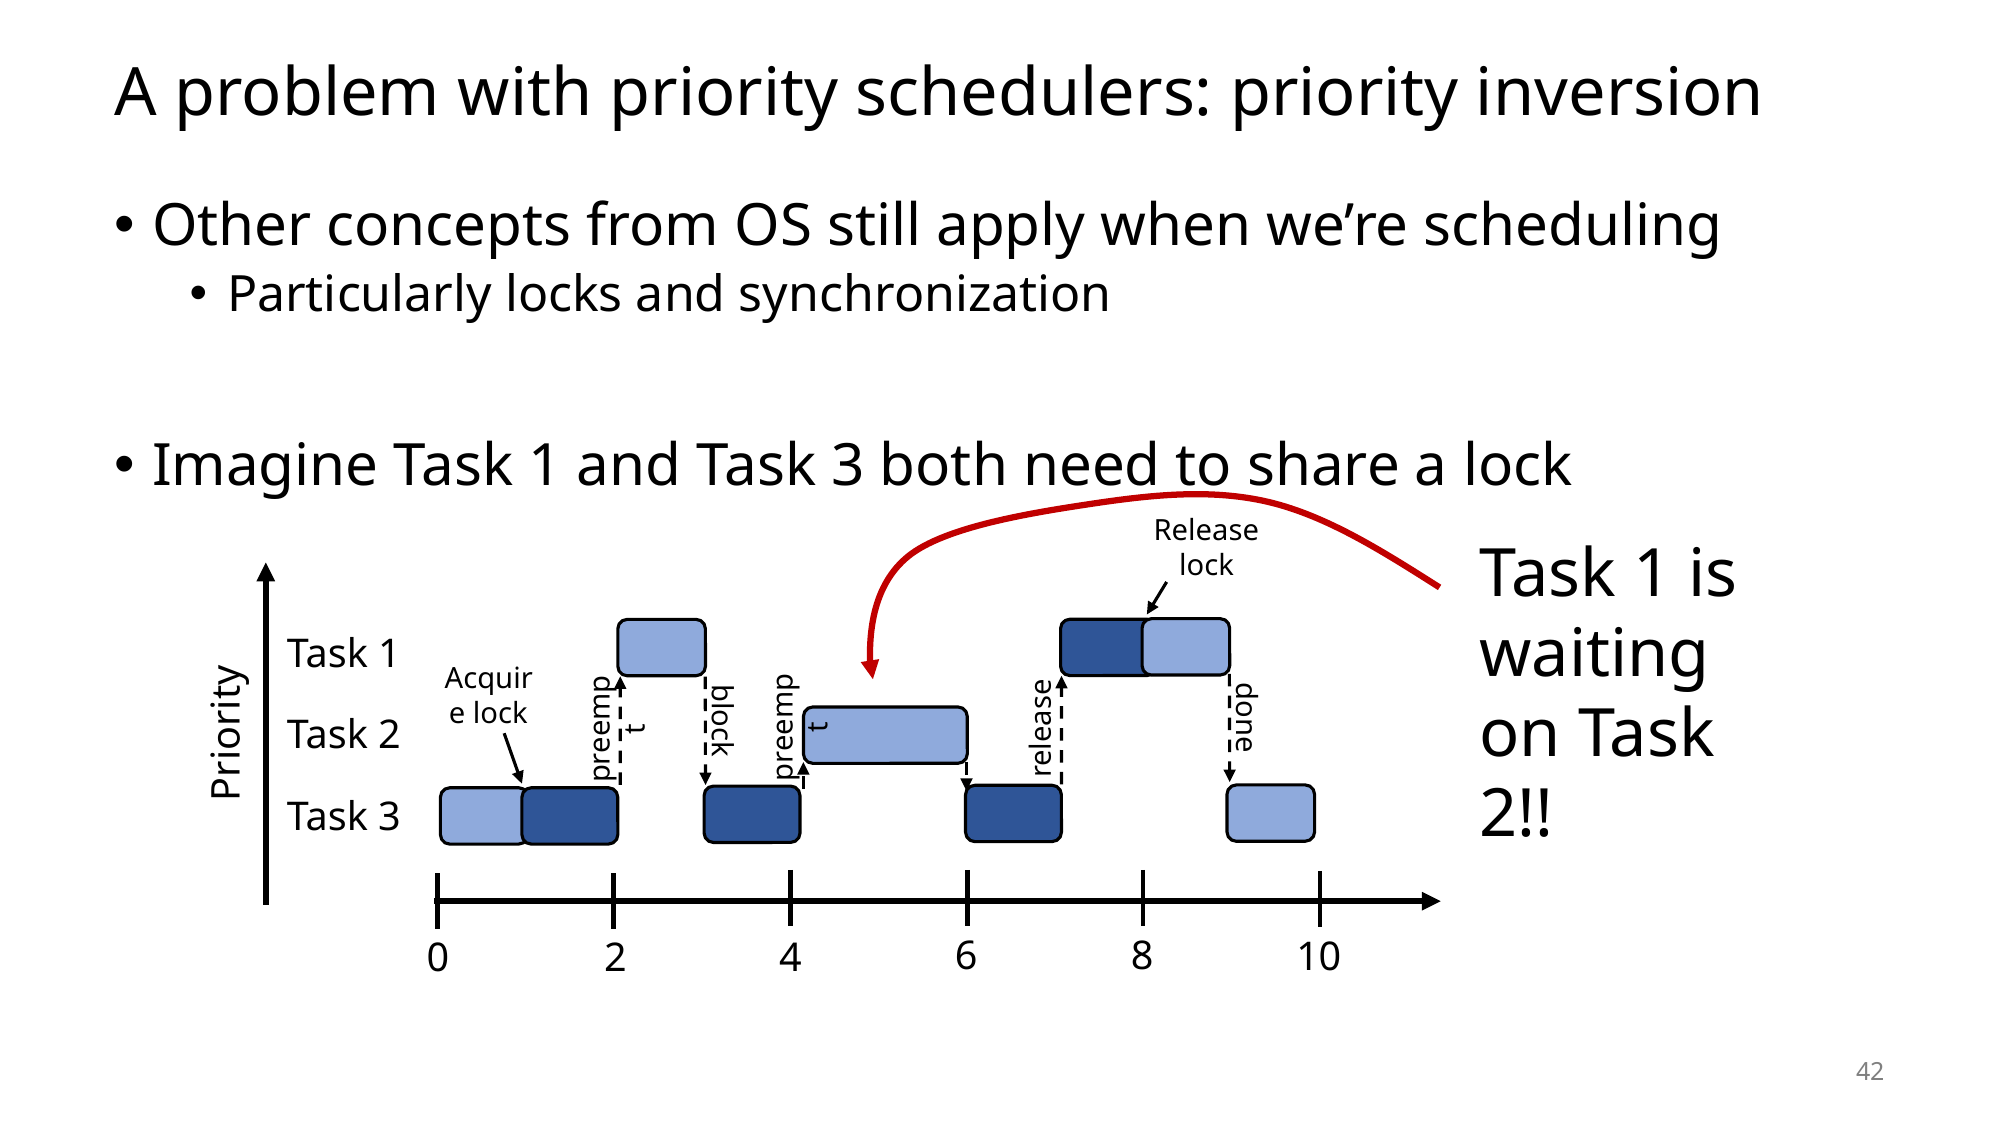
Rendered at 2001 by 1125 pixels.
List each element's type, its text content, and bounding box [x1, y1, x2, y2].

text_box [1146, 581, 1167, 615]
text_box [192, 562, 1441, 989]
title A problem with priority schedulers: priority inversion [99, 37, 1900, 150]
text_box Task 1 is waiting on Task 2!! [1464, 522, 1808, 858]
text_box [900, 493, 1402, 562]
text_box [504, 733, 522, 784]
list Other concepts from OS still apply when we’re scheduling Particularly locks and synchronization Imagine Task 1 and Task 3 both need to share a lock [99, 187, 1900, 1013]
slide_number 42 [1749, 1042, 1900, 1103]
